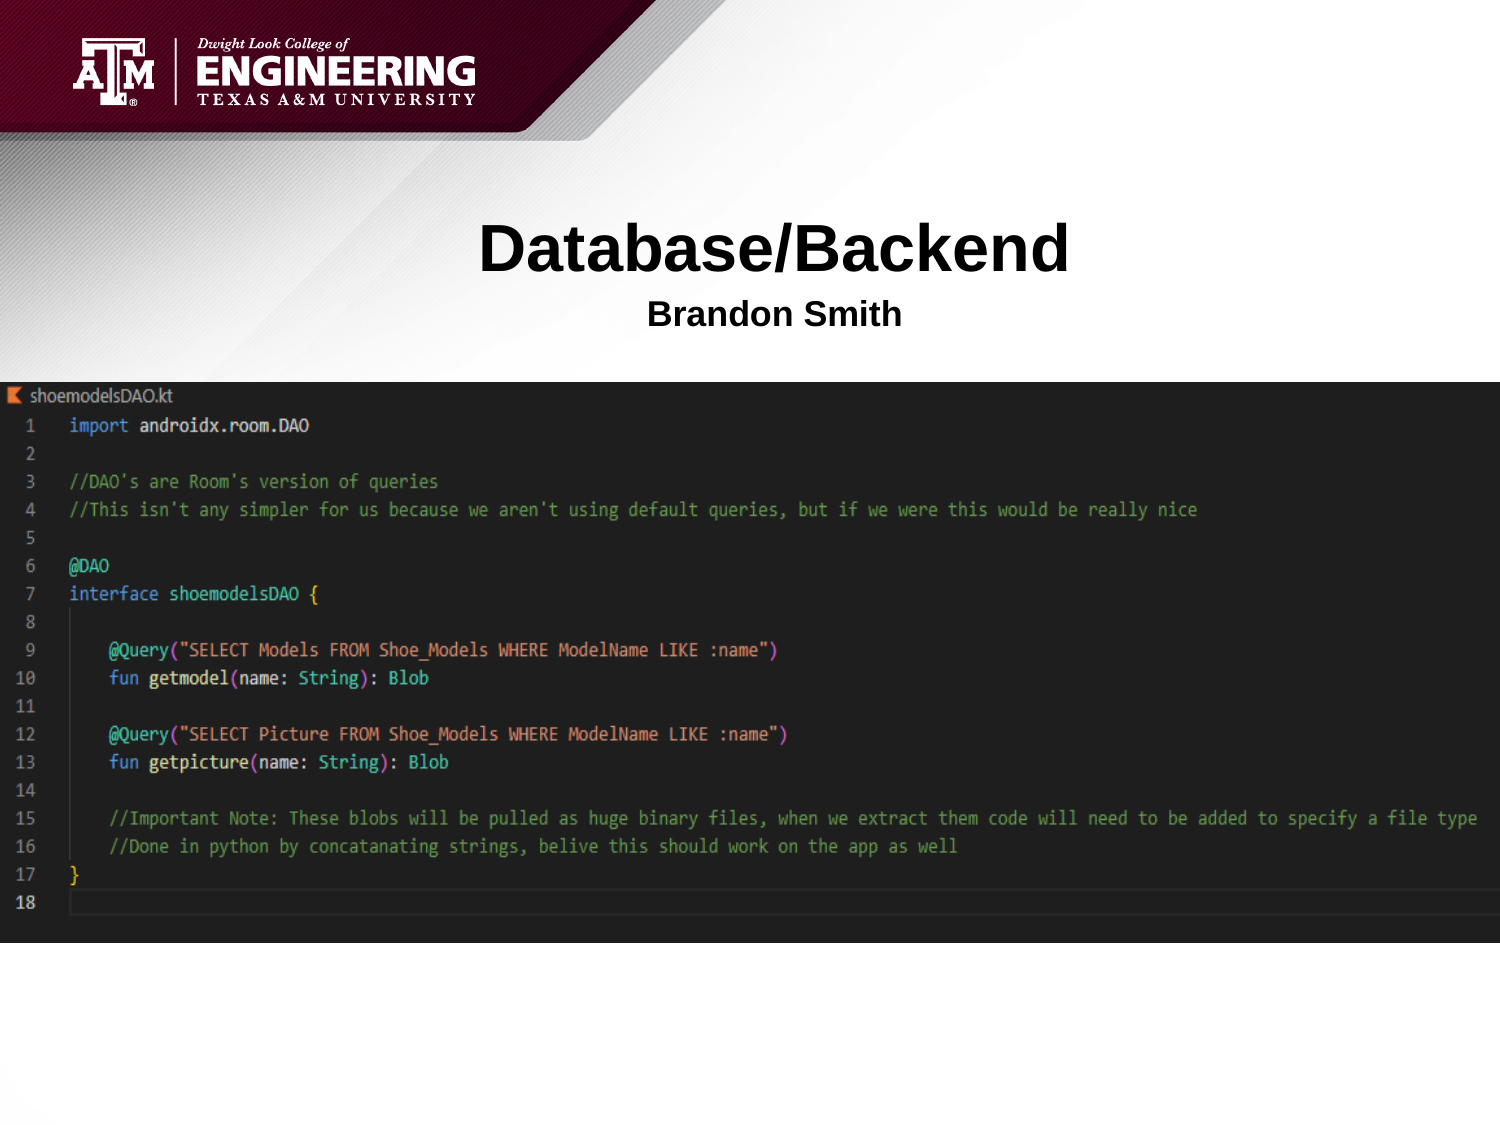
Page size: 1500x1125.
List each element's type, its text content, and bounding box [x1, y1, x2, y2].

picture [0, 0, 1500, 1125]
title Database/Backend Brandon Smith [99, 197, 1450, 329]
